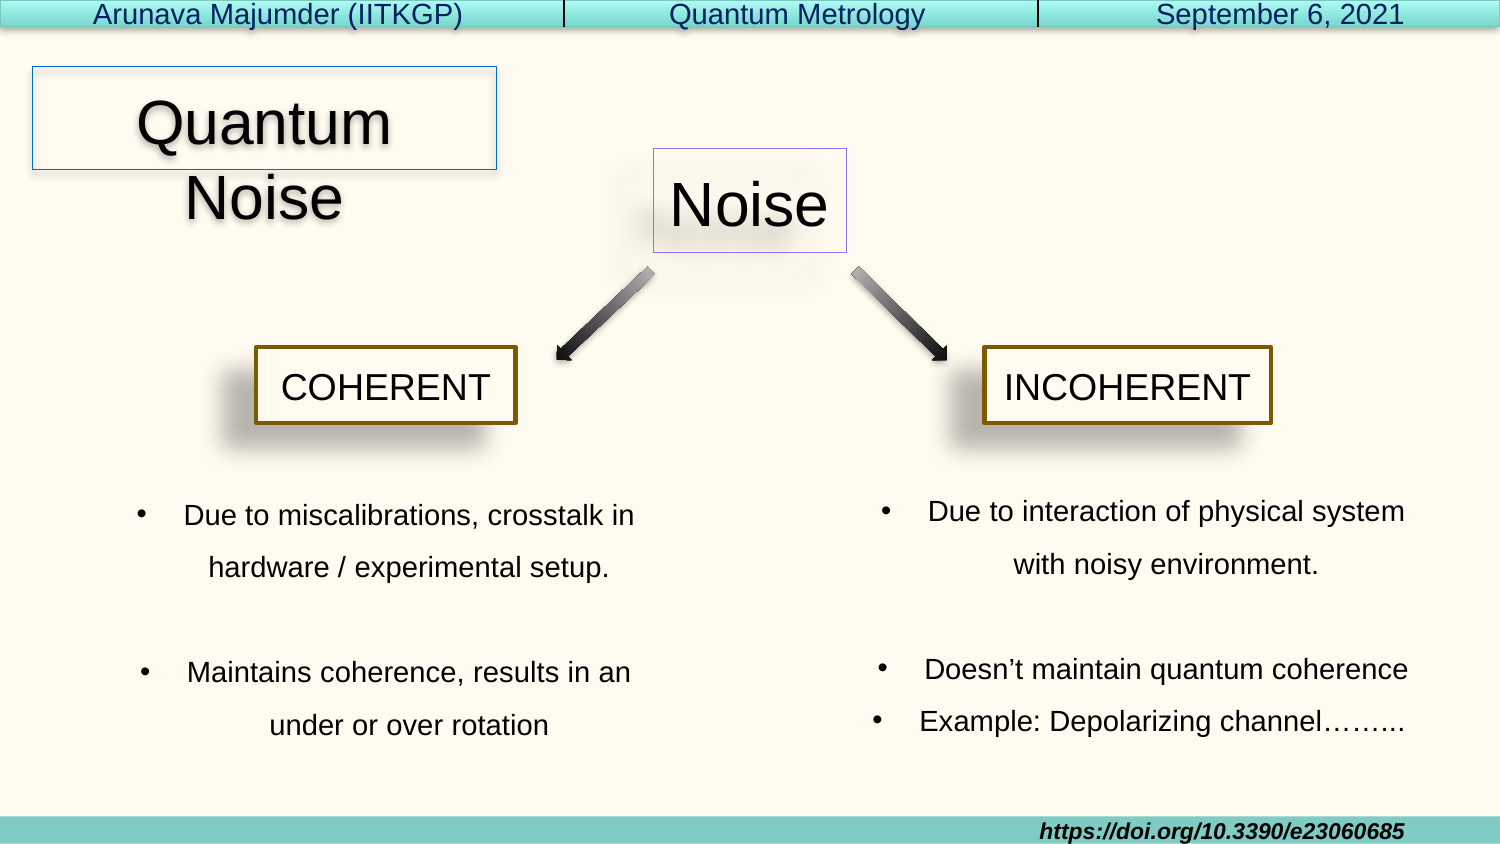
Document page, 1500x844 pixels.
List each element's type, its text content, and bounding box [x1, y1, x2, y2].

text_box [1434, 814, 1500, 844]
text_box Noise [653, 148, 847, 253]
text_box Arunava Majumder (IITKGP) Quantum Metrology September 6, 2021 [0, 0, 563, 27]
text_box INCOHERENT [982, 345, 1273, 425]
text_box [0, 814, 853, 844]
text_box Due to interaction of physical system with noisy environment. Doesn’t maintain quantum coherence Example: Depolarizing channel……... [853, 463, 1434, 819]
text_box Arunava Majumder (IITKGP) Quantum Metrology September 6, 2021 [565, 0, 1037, 27]
text_box Due to miscalibrations, crosstalk in hardware / experimental setup. Maintains coherence, results in an under or over rotation [89, 485, 683, 840]
text_box COHERENT [254, 345, 518, 425]
text_box [851, 266, 947, 361]
text_box https://doi.org/10.3390/e23060685 [770, 815, 1493, 844]
text_box Quantum Noise [32, 66, 497, 170]
text_box [121, 473, 737, 779]
text_box [556, 266, 655, 361]
text_box Arunava Majumder (IITKGP) Quantum Metrology September 6, 2021 [1039, 0, 1500, 27]
